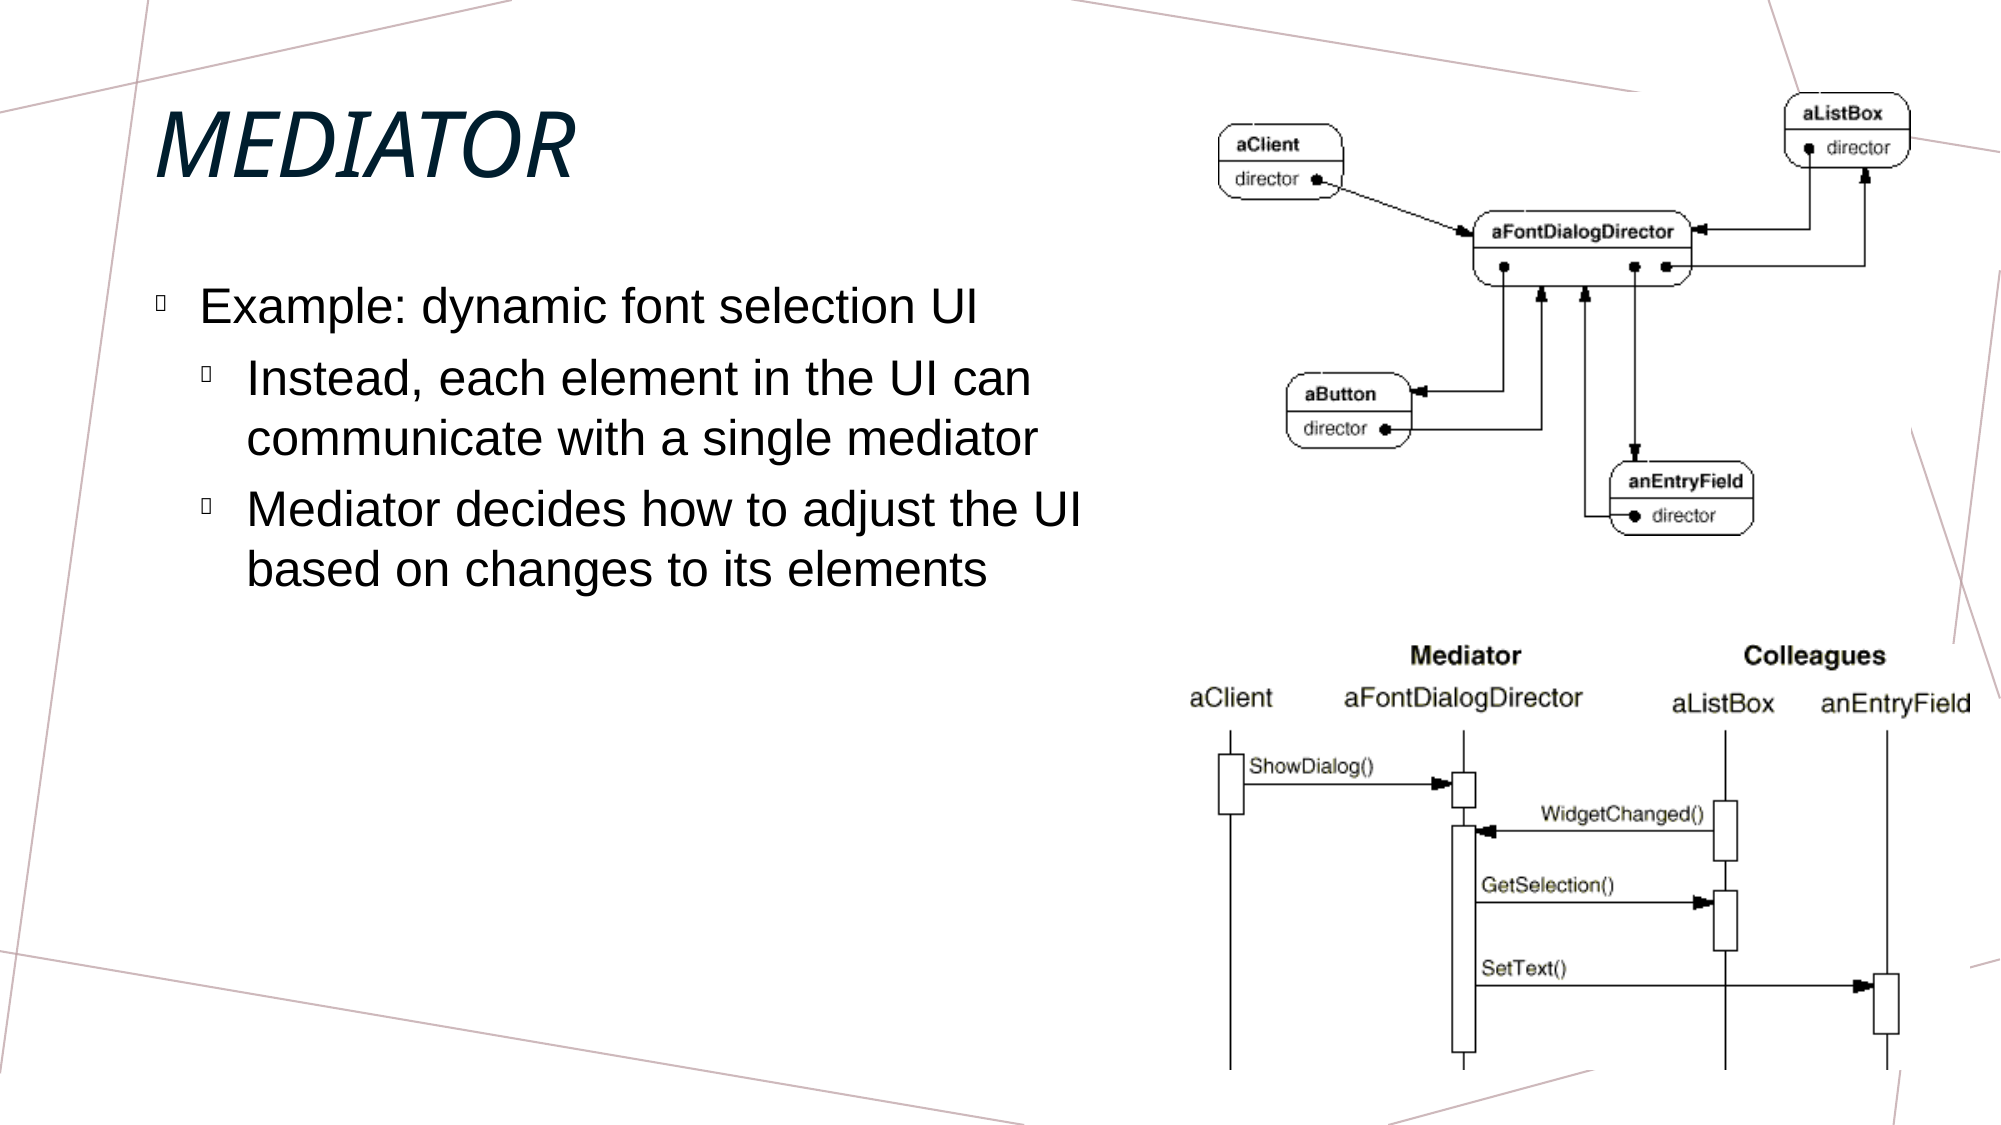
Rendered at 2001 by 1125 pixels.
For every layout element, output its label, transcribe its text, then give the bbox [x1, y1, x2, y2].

title Mediator [150, 44, 2000, 235]
picture [1218, 92, 1911, 536]
text_box Instead, each element in the UI can communicate with a single mediator Mediator decides how to adjust the UI based on changes to its elements [243, 342, 1233, 597]
text_box Example: dynamic font selection UI [196, 271, 981, 334]
text_box  [196, 488, 220, 519]
picture [1190, 644, 1970, 1070]
text_box  [196, 357, 220, 388]
text_box  [151, 286, 174, 316]
